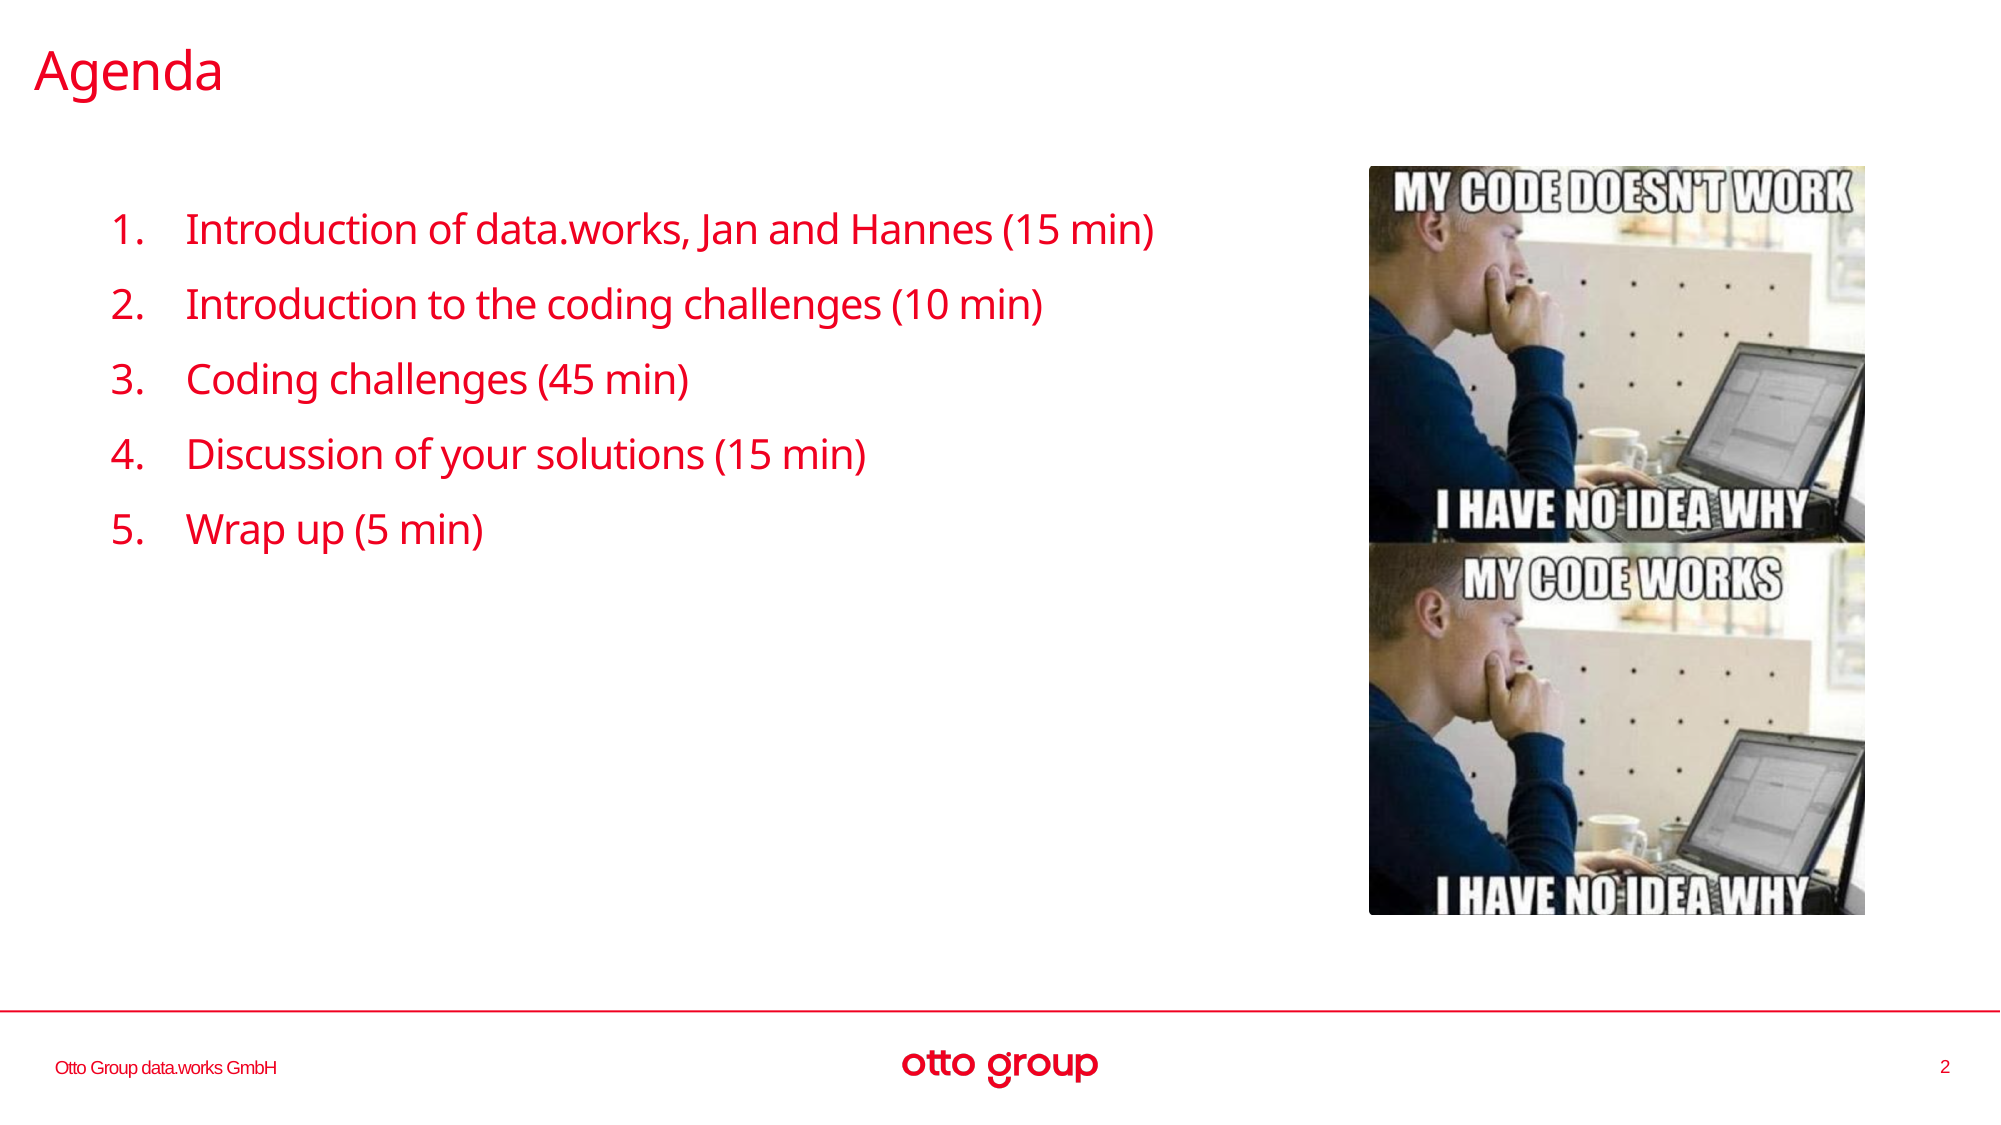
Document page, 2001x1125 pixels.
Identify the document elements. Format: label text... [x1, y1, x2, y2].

text_box Introduction of data.works, Jan and Hannes (15 min) Introduction to the coding challenges (10 min) Coding challenges (45 min) Discussion of your solutions (15 min) Wrap up (5 min) [110, 177, 1319, 799]
slide_number 2 [1885, 1036, 1966, 1097]
footer Otto Group data.works GmbH [34, 1036, 838, 1097]
picture [902, 1050, 1098, 1089]
title Agenda [34, 12, 1966, 134]
picture [1368, 166, 1865, 915]
